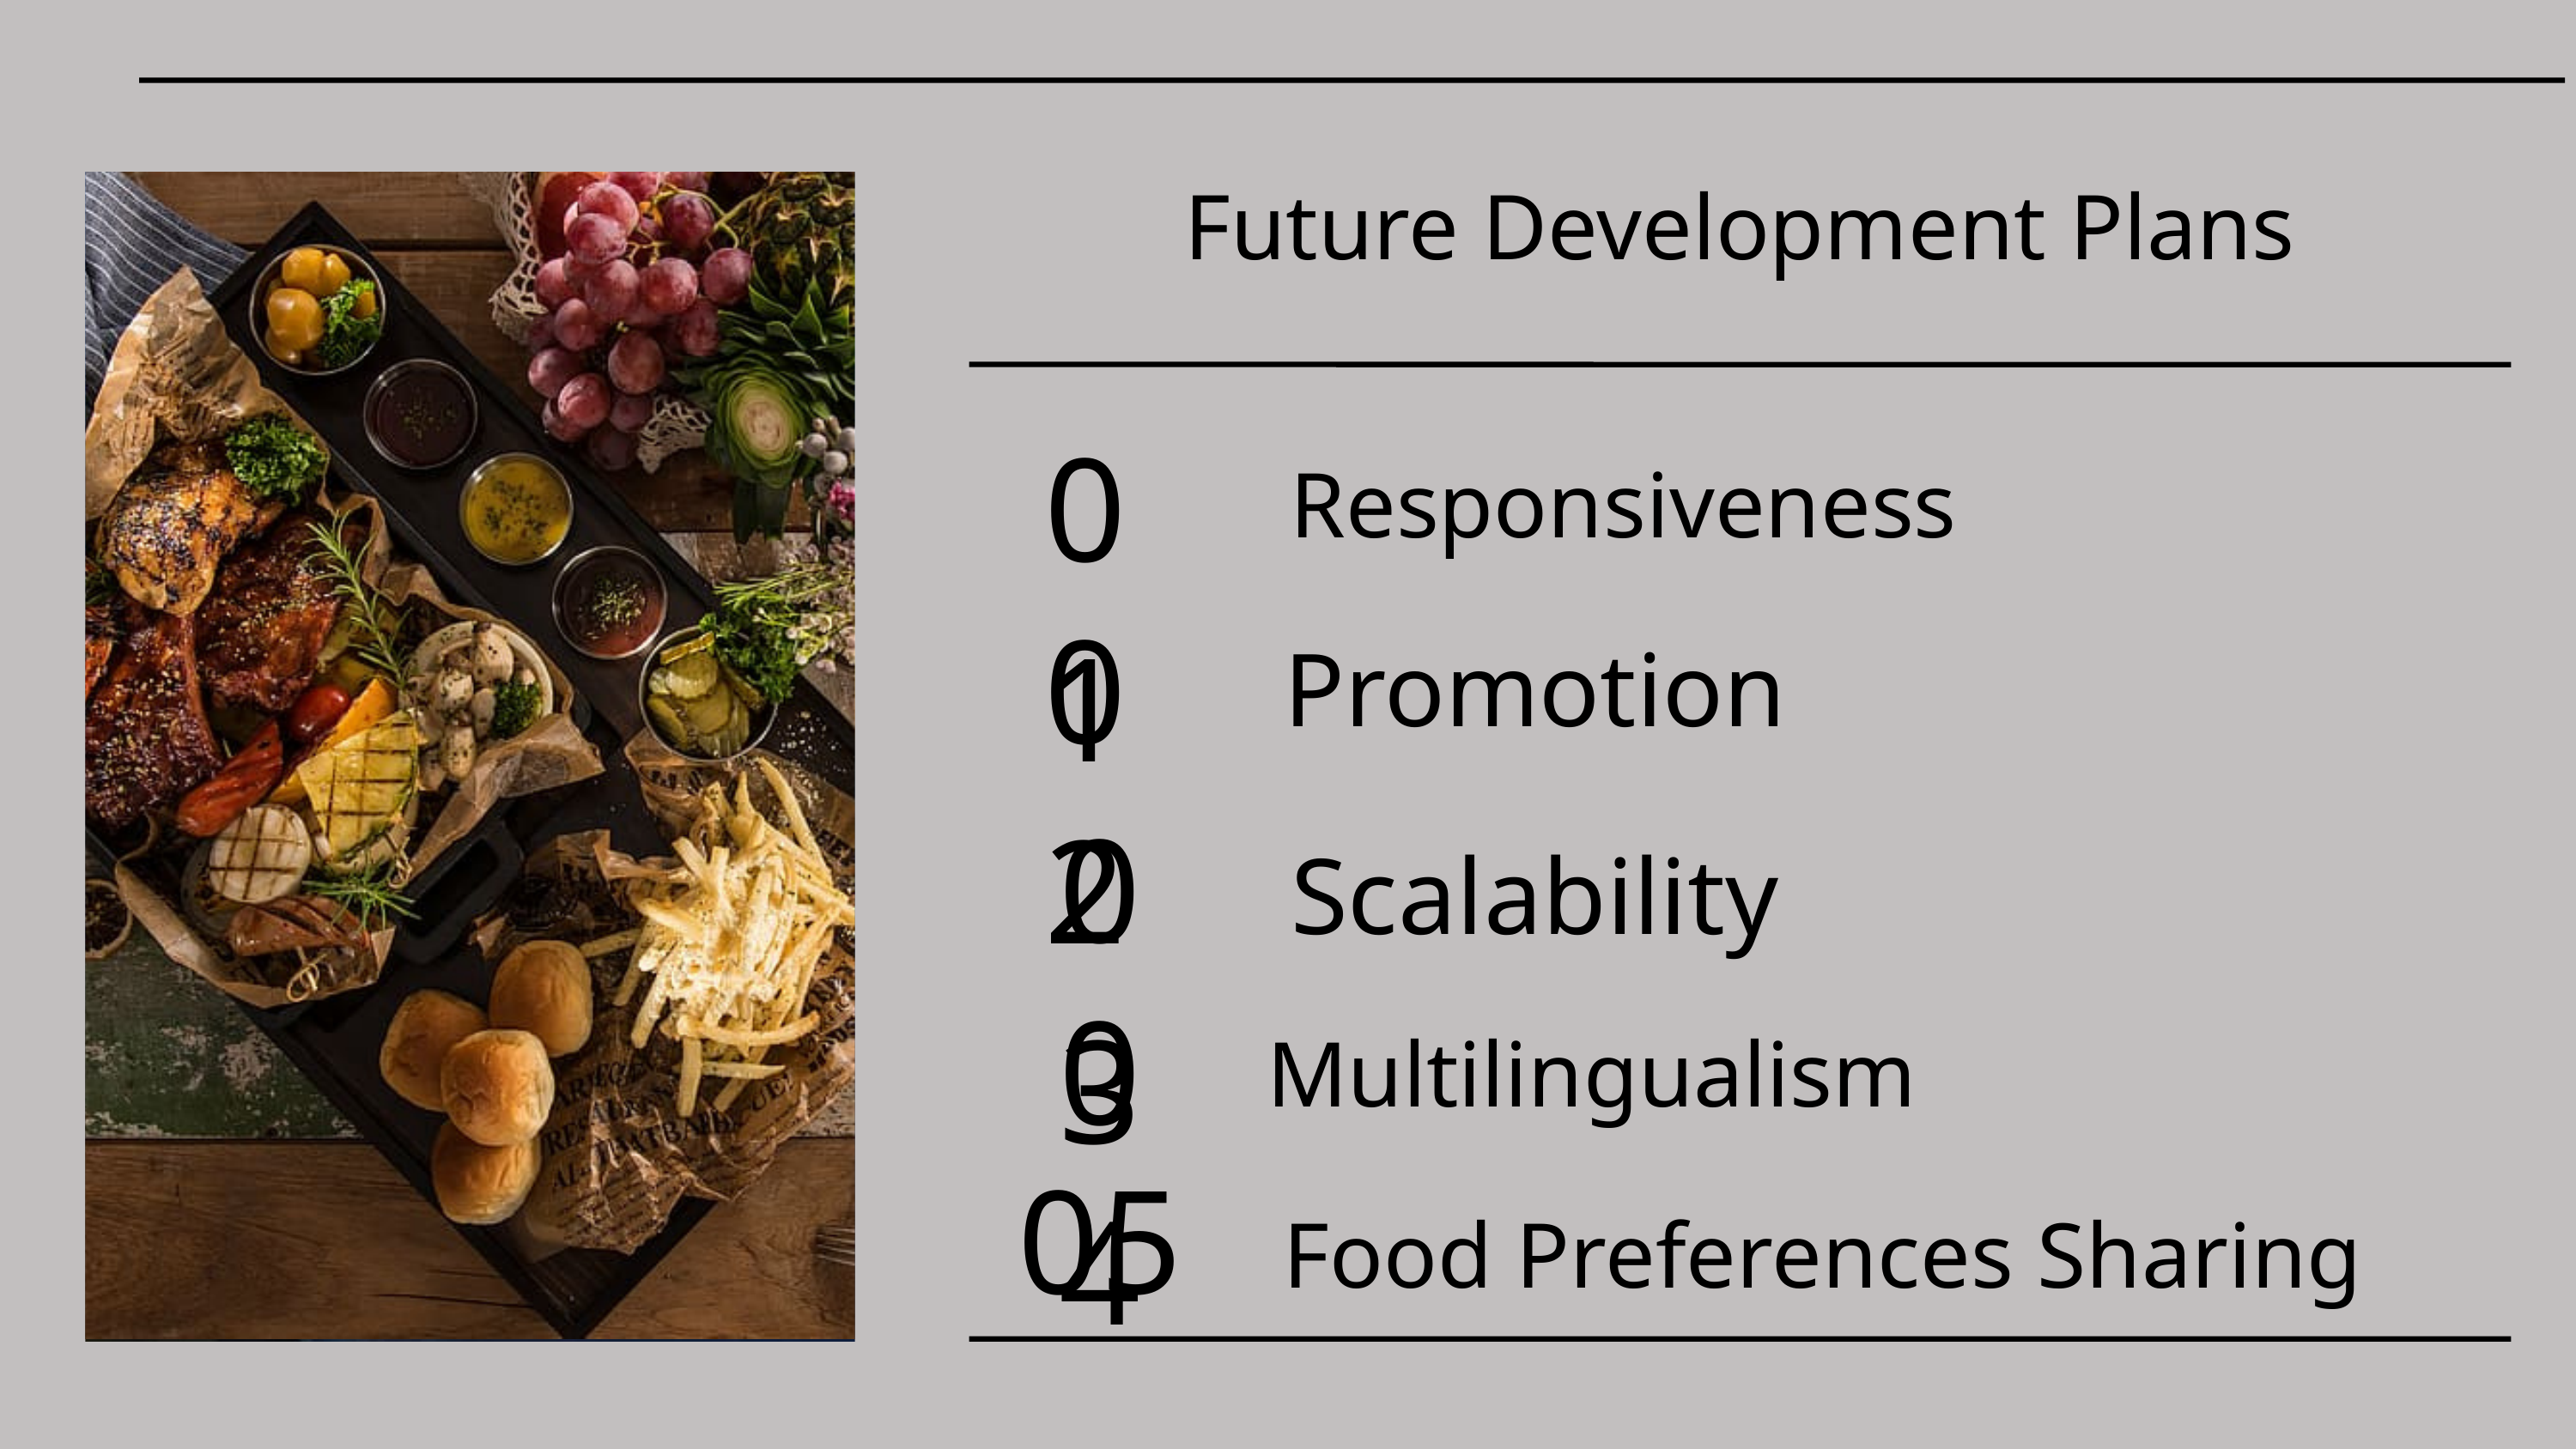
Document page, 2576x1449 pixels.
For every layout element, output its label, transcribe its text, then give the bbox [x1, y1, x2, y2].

text_box [85, 172, 855, 1339]
text_box 03 [1036, 771, 1163, 953]
text_box Scalability [1247, 809, 1824, 955]
text_box Food Preferences Sharing [1253, 1180, 2393, 1307]
text_box Promotion [1250, 605, 1820, 747]
text_box Future Development Plans [969, 152, 2512, 278]
text_box 01 [1029, 390, 1143, 572]
text_box 02 [1023, 572, 1149, 973]
text_box 04 [1029, 1323, 1172, 1355]
text_box 05 [987, 1122, 1213, 1323]
text_box Multilingualism [1253, 999, 1931, 1125]
text_box 04 [1029, 953, 1172, 1122]
text_box Responsiveness [1253, 430, 1995, 555]
